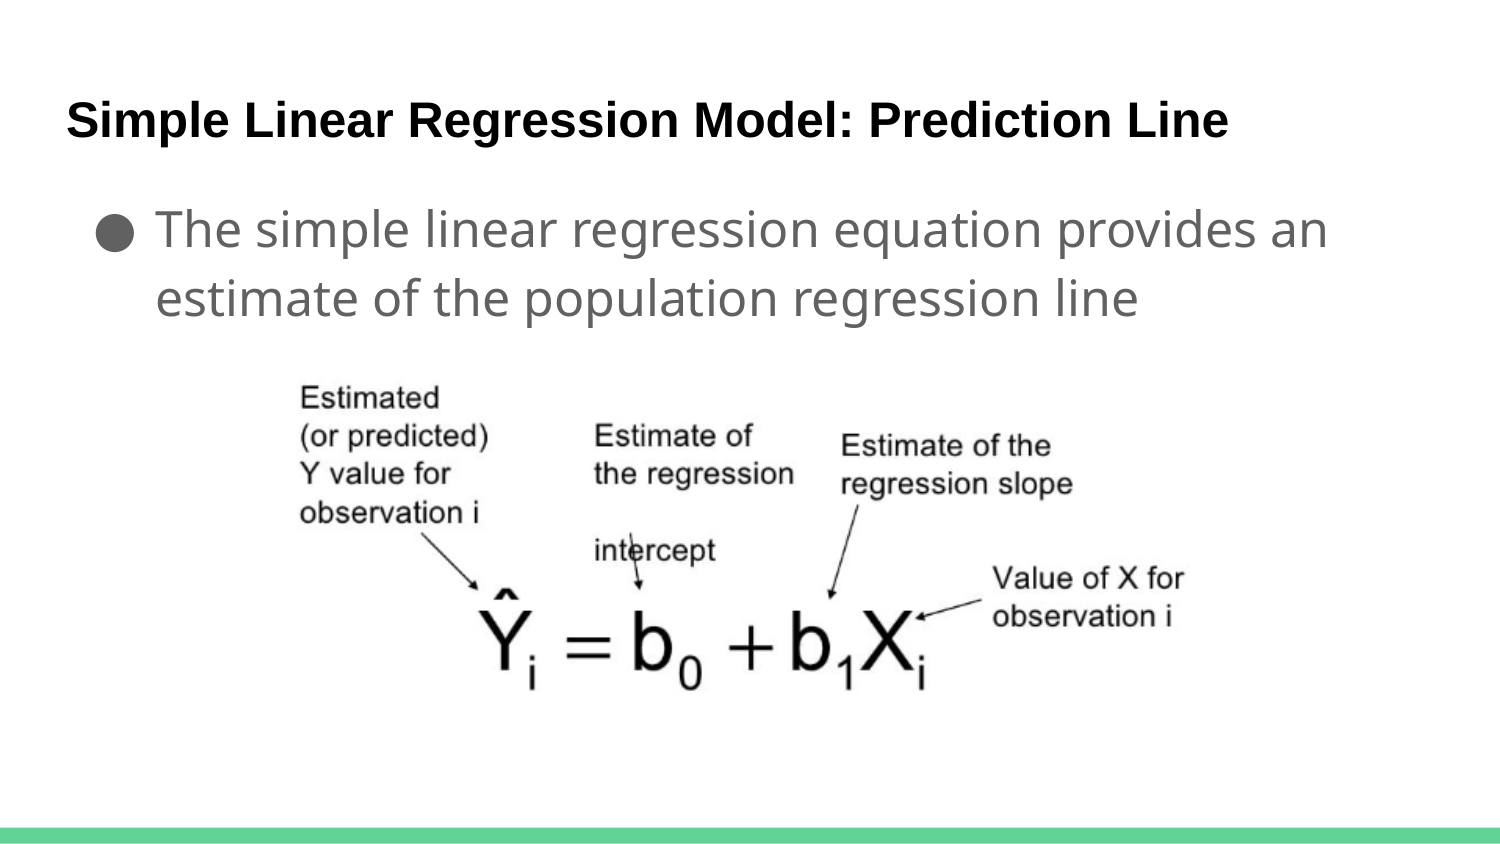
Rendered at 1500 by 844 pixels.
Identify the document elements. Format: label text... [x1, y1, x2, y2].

picture [281, 362, 1234, 742]
text_box The simple linear regression equation provides an estimate of the population regression line [65, 173, 1449, 341]
title Simple Linear Regression Model: Prediction Line [51, 72, 1449, 167]
